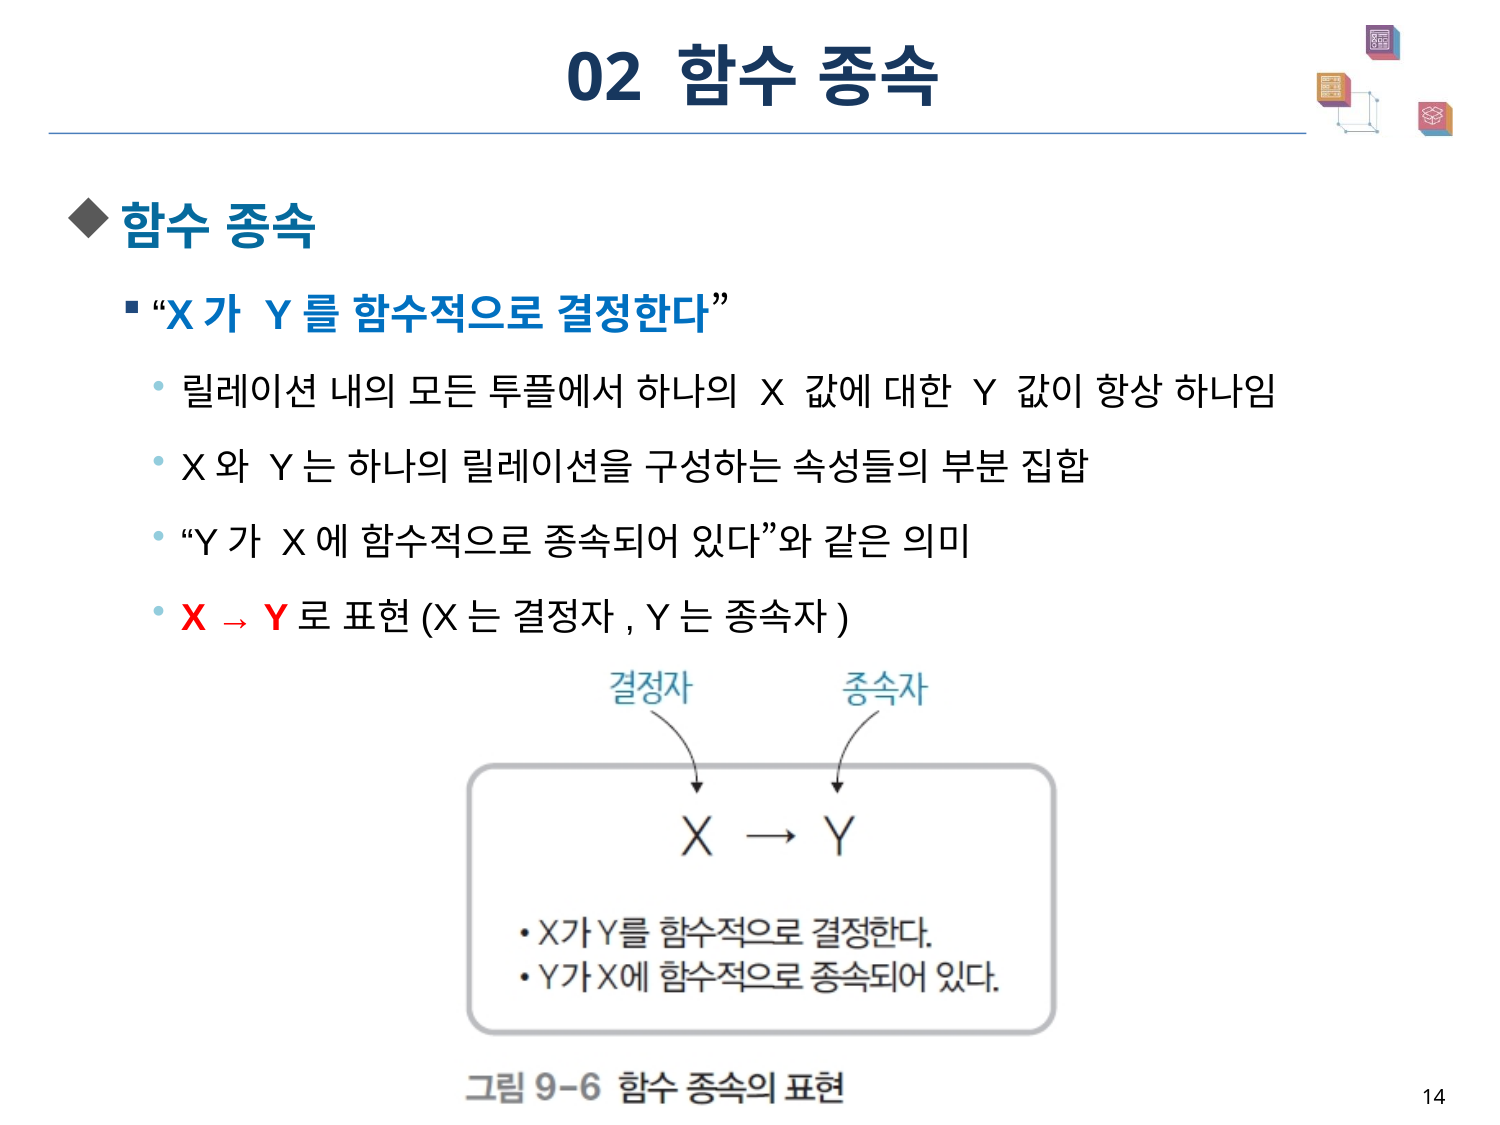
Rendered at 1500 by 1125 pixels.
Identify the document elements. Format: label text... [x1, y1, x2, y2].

title 02 함수 종속 [48, 25, 1459, 123]
picture [454, 660, 1066, 1117]
picture [1316, 123, 1453, 138]
list 함수 종속 “X가 Y를 함수적으로 결정한다” 릴레이션 내의 모든 투플에서 하나의 X 값에 대한 Y 값이 항상 하나임 X와 Y는 하나의 릴레이션을 구성하는 속성들의 부분 집합 “Y가 X에 함수적으로 종속되어 있다”와 같은 의미 X → Y로 표현(X는 결정자, Y는 종속자) [48, 187, 1459, 1097]
